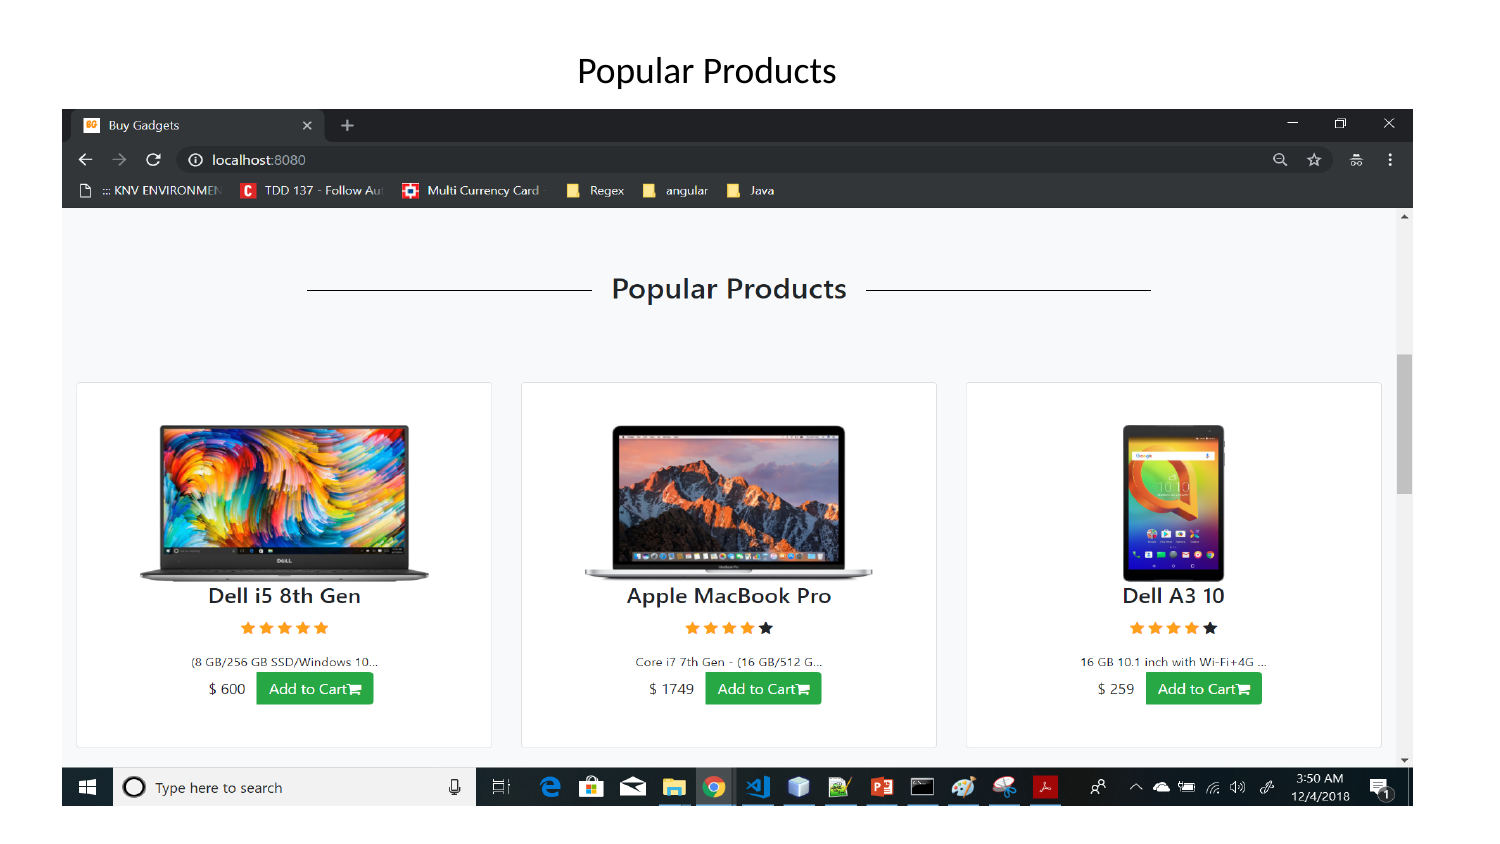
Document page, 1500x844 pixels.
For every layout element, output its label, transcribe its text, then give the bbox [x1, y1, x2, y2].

picture [62, 109, 1413, 806]
text_box Popular Products [562, 38, 863, 98]
